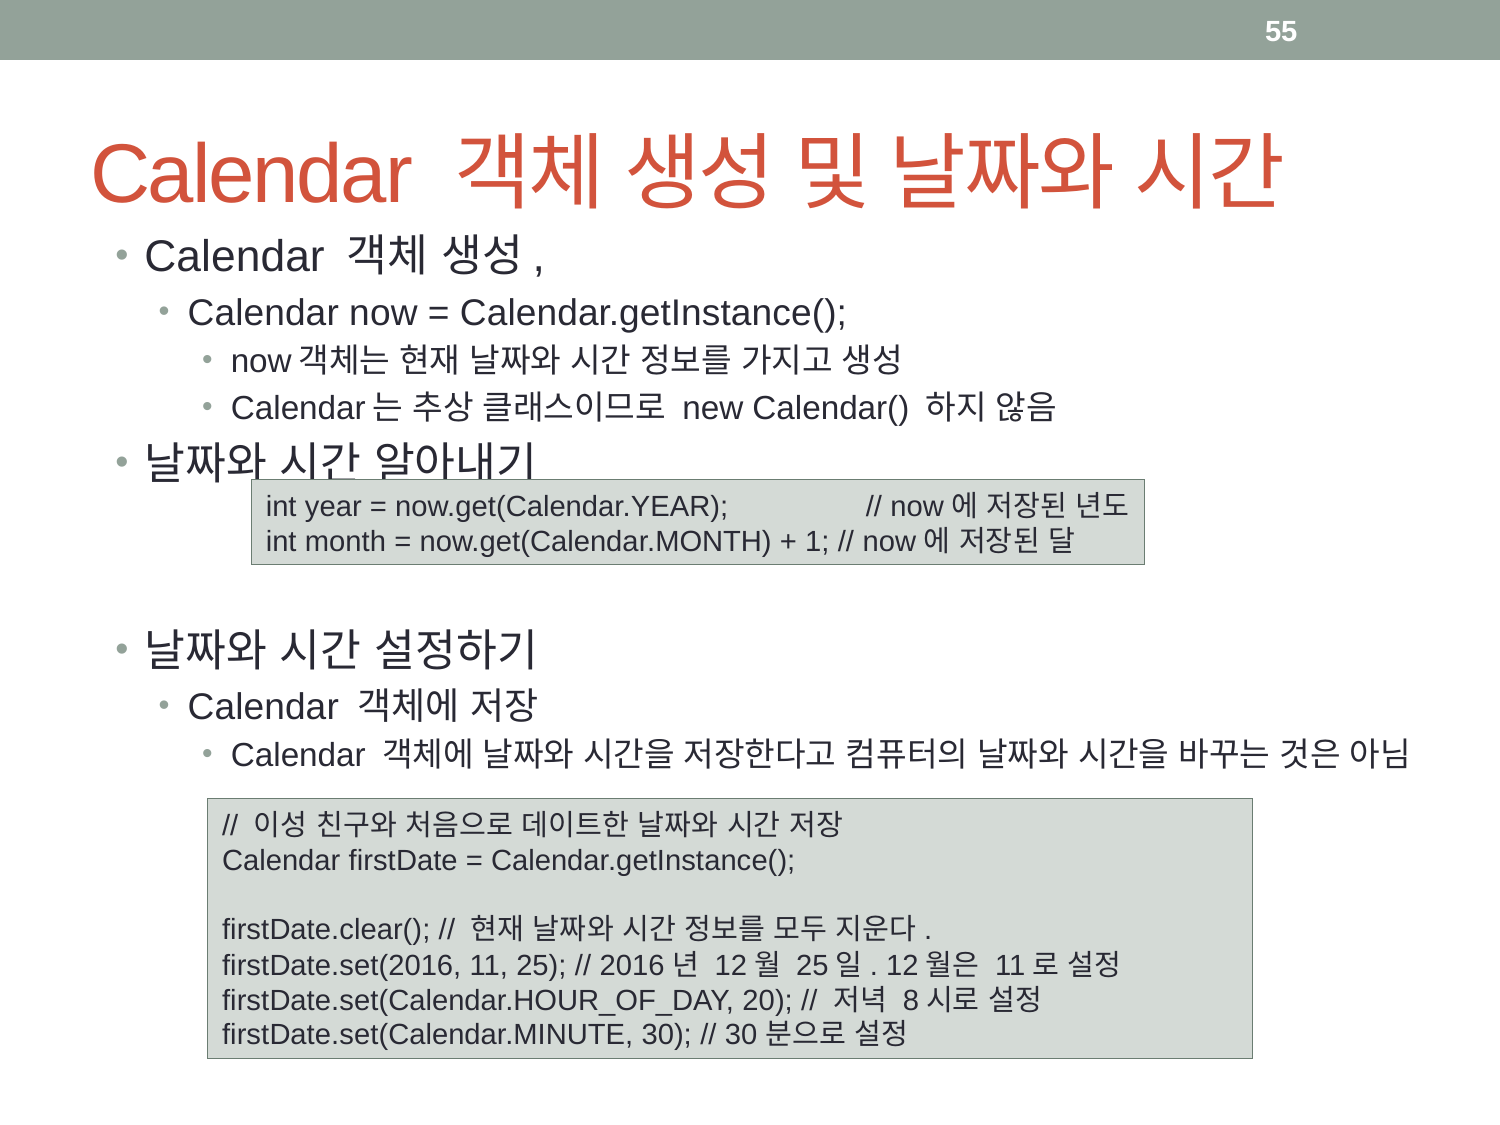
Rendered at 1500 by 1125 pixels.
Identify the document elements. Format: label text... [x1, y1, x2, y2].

list Calendar 객체 생성, Calendar now = Calendar.getInstance(); now객체는 현재 날짜와 시간 정보를 가지고 생성 Calendar는 추상 클래스이므로 new Calendar() 하지 않음 날짜와 시간 알아내기 날짜와 시간 설정하기 Calendar 객체에 저장 Calendar 객체에 날짜와 시간을 저장한다고 컴퓨터의 날짜와 시간을 바꾸는 것은 아님 [100, 219, 1438, 823]
slide_number 55 [1250, 3, 1425, 57]
text_box int year = now.get(Calendar.YEAR); // now에 저장된 년도 int month = now.get(Calendar.MONTH) + 1; // now에 저장된 달 [251, 479, 1145, 565]
title Calendar 객체 생성 및 날짜와 시간 [75, 87, 1425, 250]
text_box // 이성 친구와 처음으로 데이트한 날짜와 시간 저장 Calendar firstDate = Calendar.getInstance(); firstDate.clear(); // 현재 날짜와 시간 정보를 모두 지운다. firstDate.set(2016, 11, 25); // 2016년 12월 25일. 12월은 11로 설정 firstDate.set(Calendar.HOUR_OF_DAY, 20); // 저녁 8시로 설정 firstDate.set(Calendar.MINUTE, 30); // 30분으로 설정 [207, 798, 1253, 1059]
